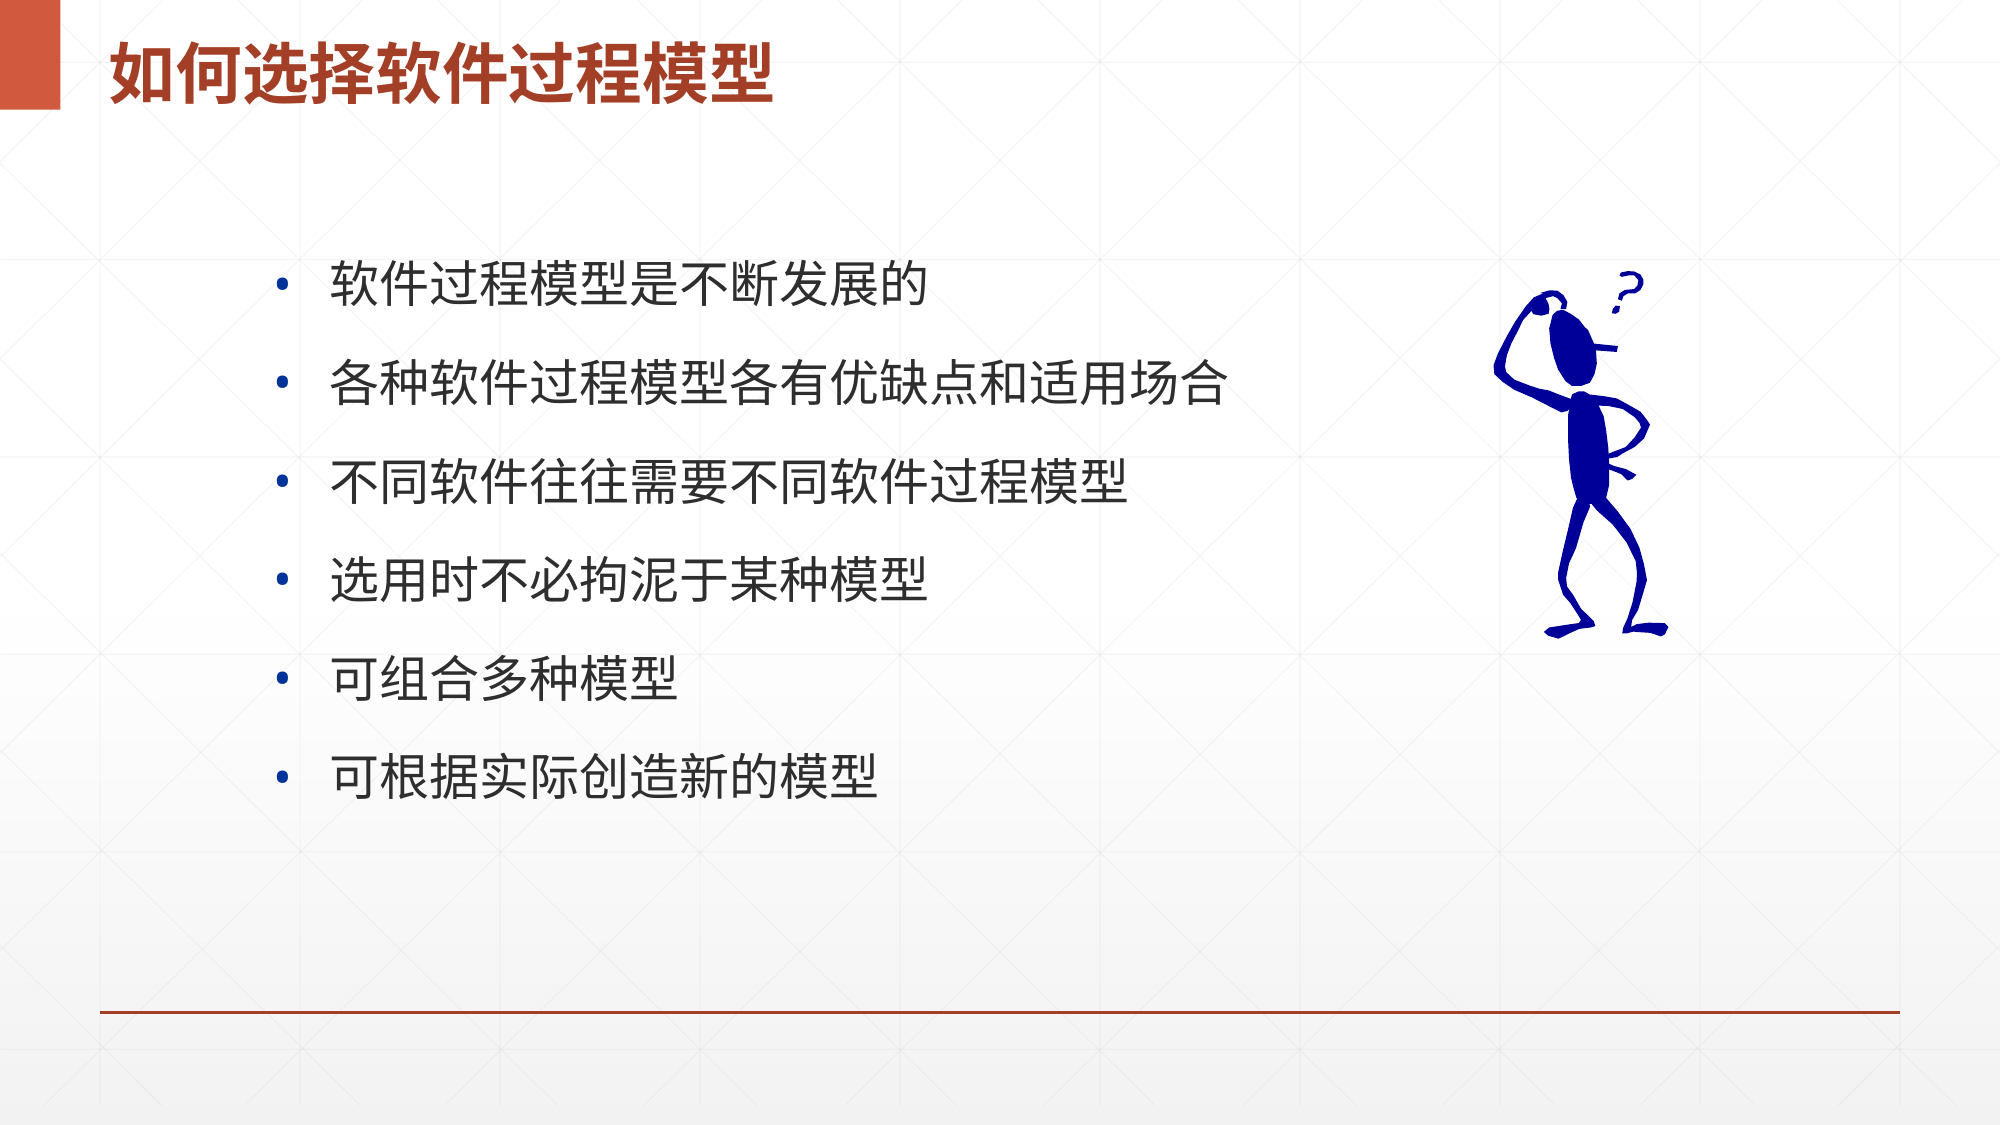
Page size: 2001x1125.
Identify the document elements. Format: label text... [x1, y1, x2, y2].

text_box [1493, 271, 1669, 639]
title 如何选择软件过程模型 [93, 0, 1230, 110]
text_box 软件过程模型是不断发展的 各种软件过程模型各有优缺点和适用场合 不同软件往往需要不同软件过程模型 选用时不必拘泥于某种模型 可组合多种模型 可根据实际创造新的模型 [273, 228, 1472, 896]
